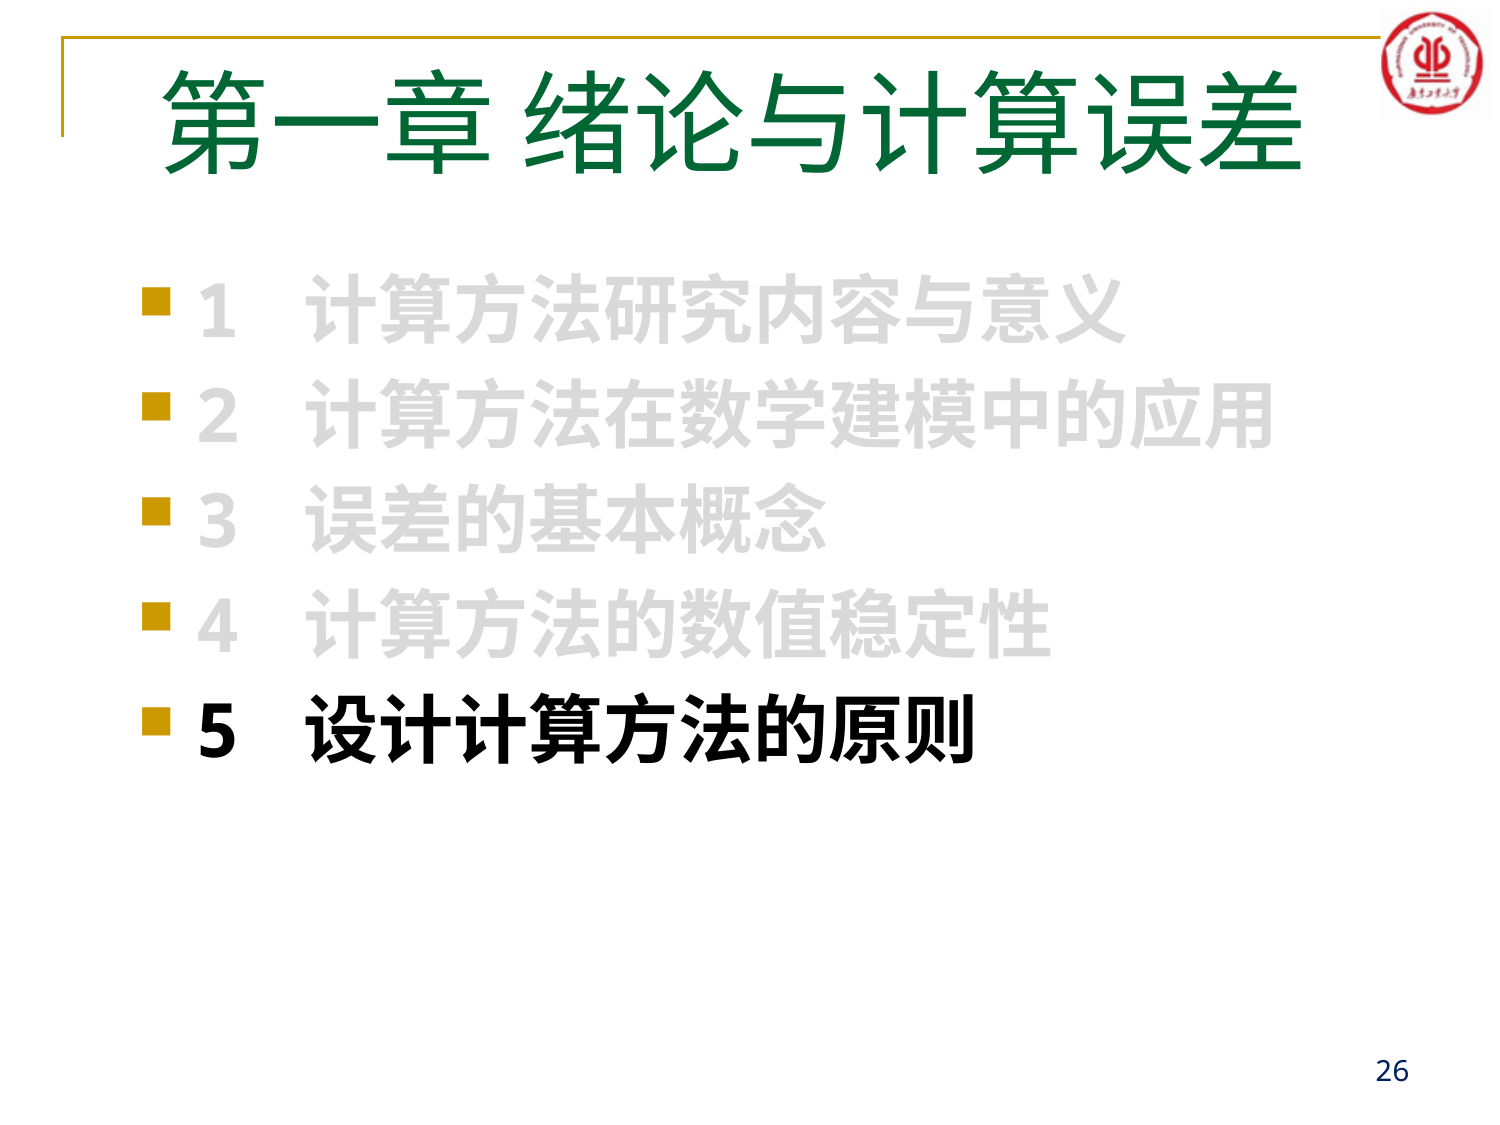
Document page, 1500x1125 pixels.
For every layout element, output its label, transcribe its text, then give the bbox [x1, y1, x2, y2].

picture [1380, 7, 1491, 120]
title 第一章 绪论与计算误差 [41, 45, 1425, 233]
list 1 计算方法研究内容与意义 2 计算方法在数学建模中的应用 3 误差的基本概念 4 计算方法的数值稳定性 5 设计计算方法的原则 [123, 255, 1412, 917]
slide_number 26 [1074, 1024, 1425, 1100]
